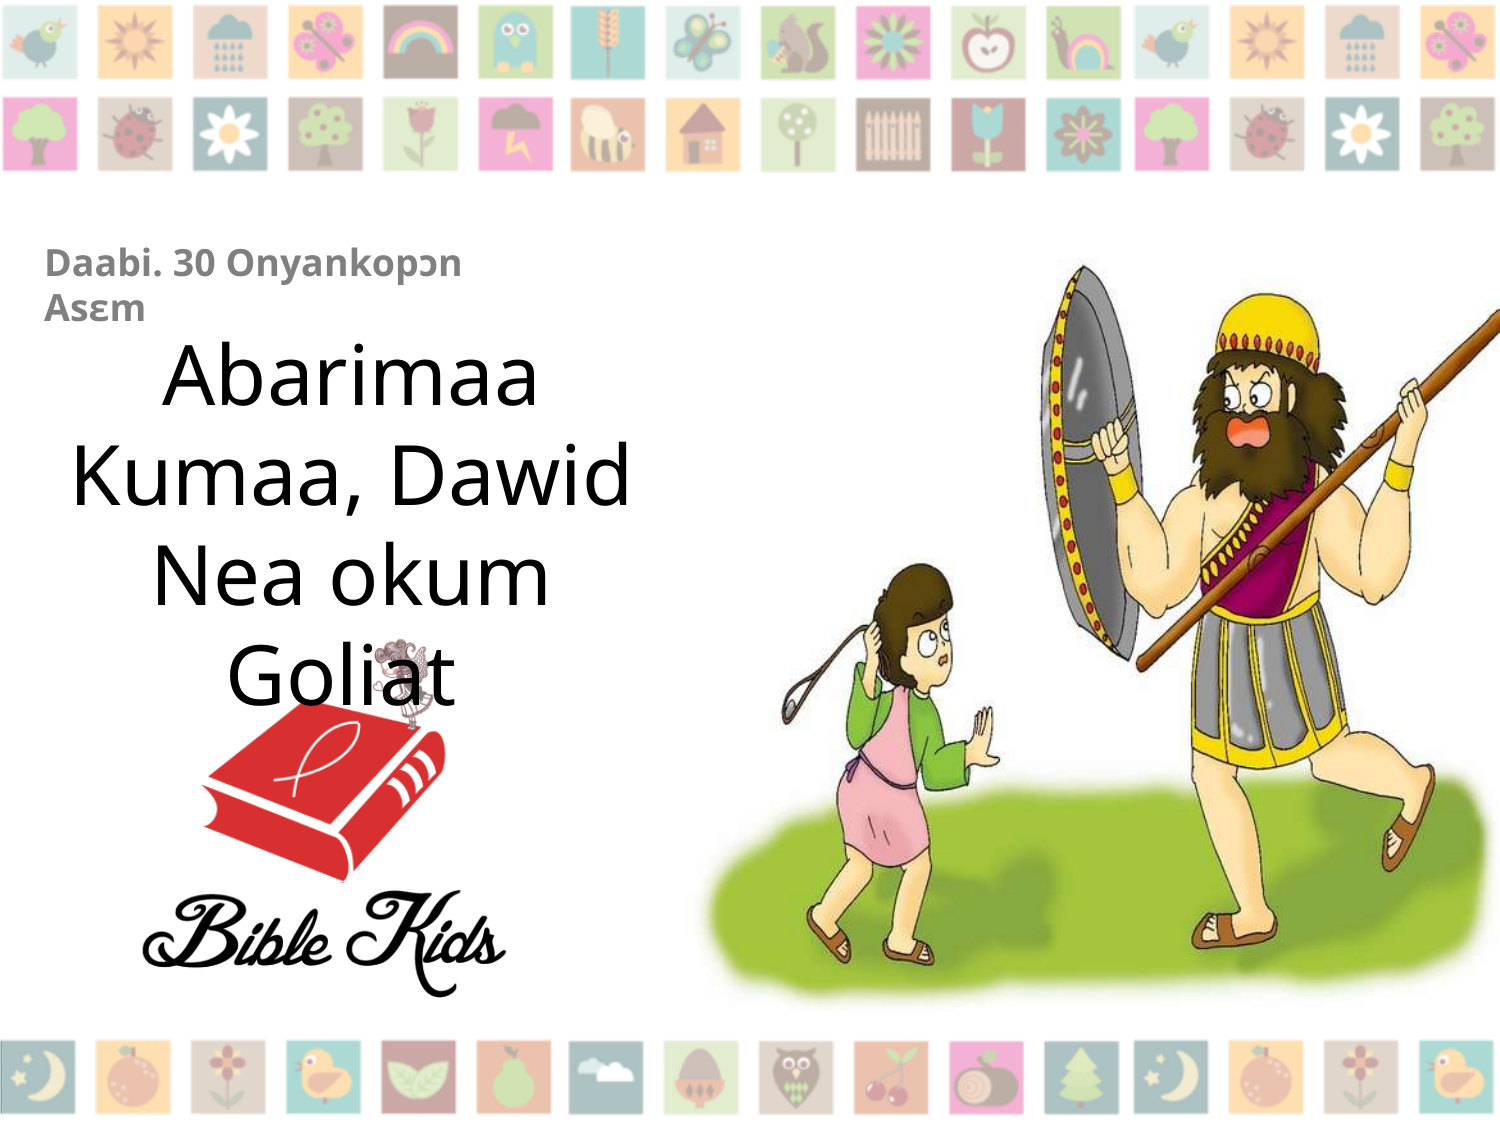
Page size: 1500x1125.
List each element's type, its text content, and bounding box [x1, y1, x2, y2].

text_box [0, 1028, 1500, 1118]
picture [117, 600, 544, 1027]
picture [666, 196, 1500, 1013]
text_box Abarimaa Kumaa, Dawid Nea okum Goliat [29, 314, 661, 830]
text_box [0, 3, 1500, 181]
text_box Daabi. 30 Onyankopɔn Asɛm [29, 231, 526, 314]
